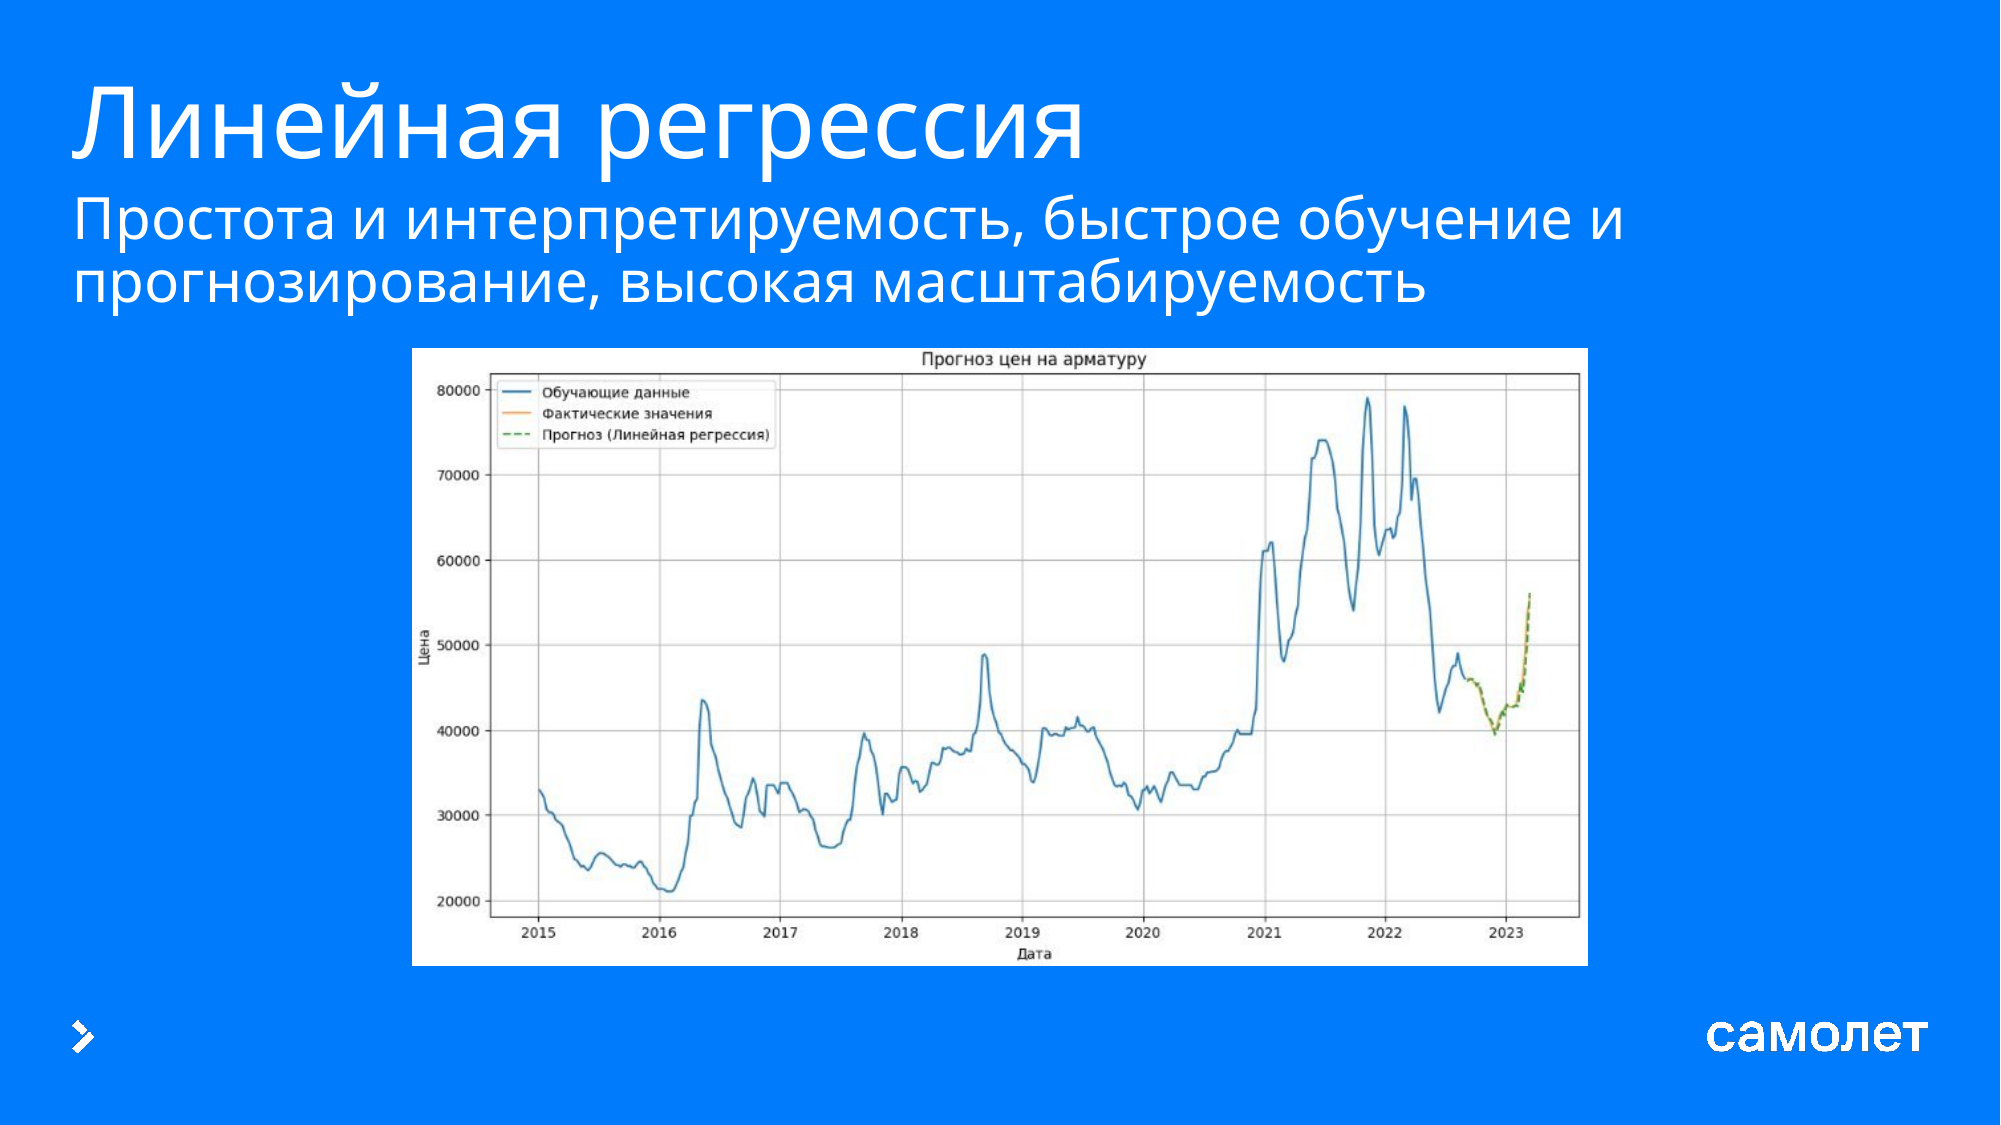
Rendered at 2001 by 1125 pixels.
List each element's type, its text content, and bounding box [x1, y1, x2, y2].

picture [412, 348, 1588, 966]
list Простота и интерпретируемость, быстрое обучение и прогнозирование, высокая масштабируемость [72, 188, 1927, 957]
picture [72, 1020, 94, 1053]
picture [1707, 1021, 1928, 1052]
title Линейная регрессия [72, 71, 1928, 180]
